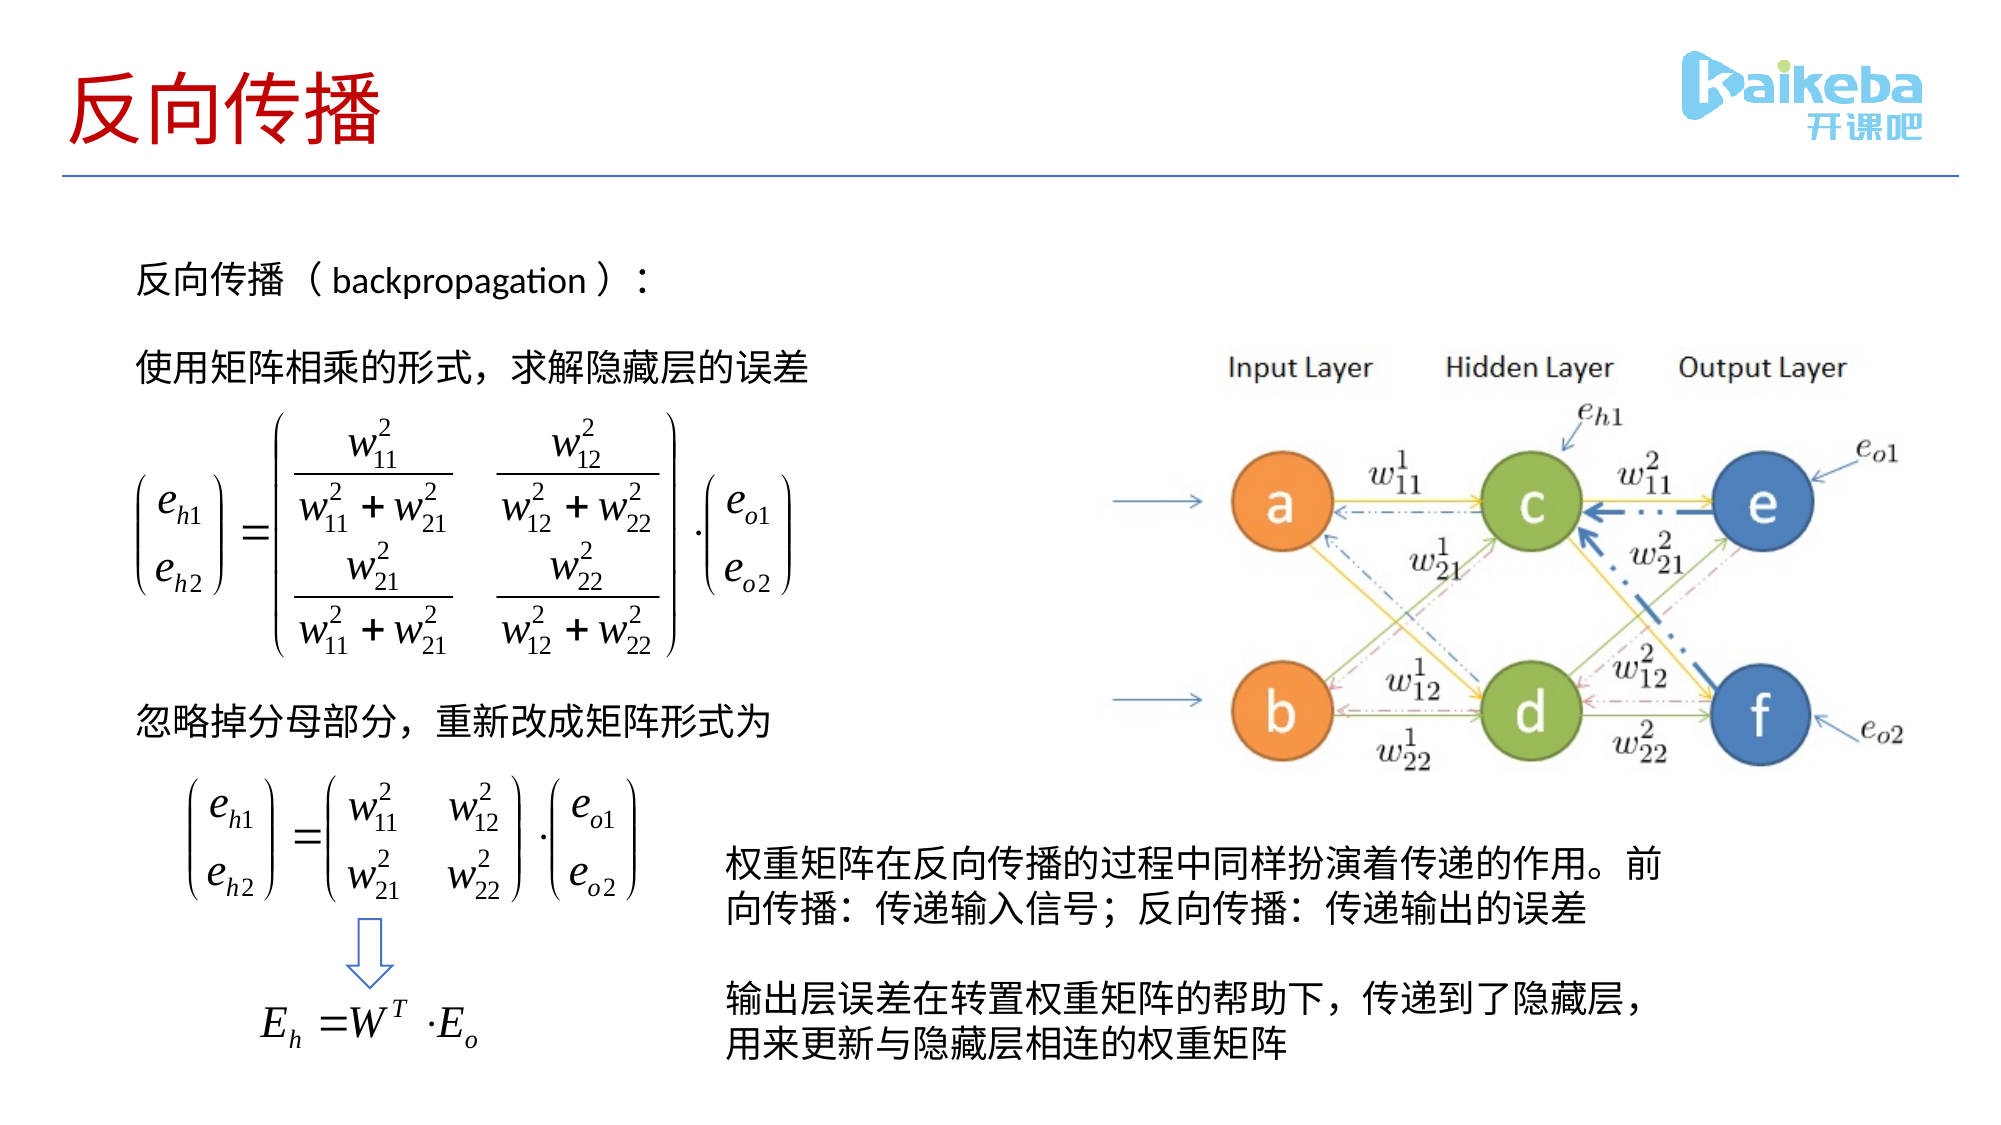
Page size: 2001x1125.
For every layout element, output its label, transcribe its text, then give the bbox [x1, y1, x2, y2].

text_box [252, 988, 487, 1061]
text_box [127, 403, 805, 668]
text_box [179, 767, 649, 912]
table_header 特征名 [1653, 21, 1950, 167]
picture [1092, 345, 1943, 780]
text_box [347, 919, 393, 988]
text_box 反向传播（backpropagation）： 使用矩阵相乘的形式，求解隐藏层的误差 忽略掉分母部分，重新改成矩阵形式为 [127, 225, 1025, 878]
title 反向传播 [57, 59, 1728, 167]
text_box 权重矩阵在反向传播的过程中同样扮演着传递的作用。前向传播：传递输入信号；反向传播：传递输出的误差 输出层误差在转置权重矩阵的帮助下，传递到了隐藏层，用来更新与隐藏层相连的权重矩阵 [717, 832, 1696, 1073]
